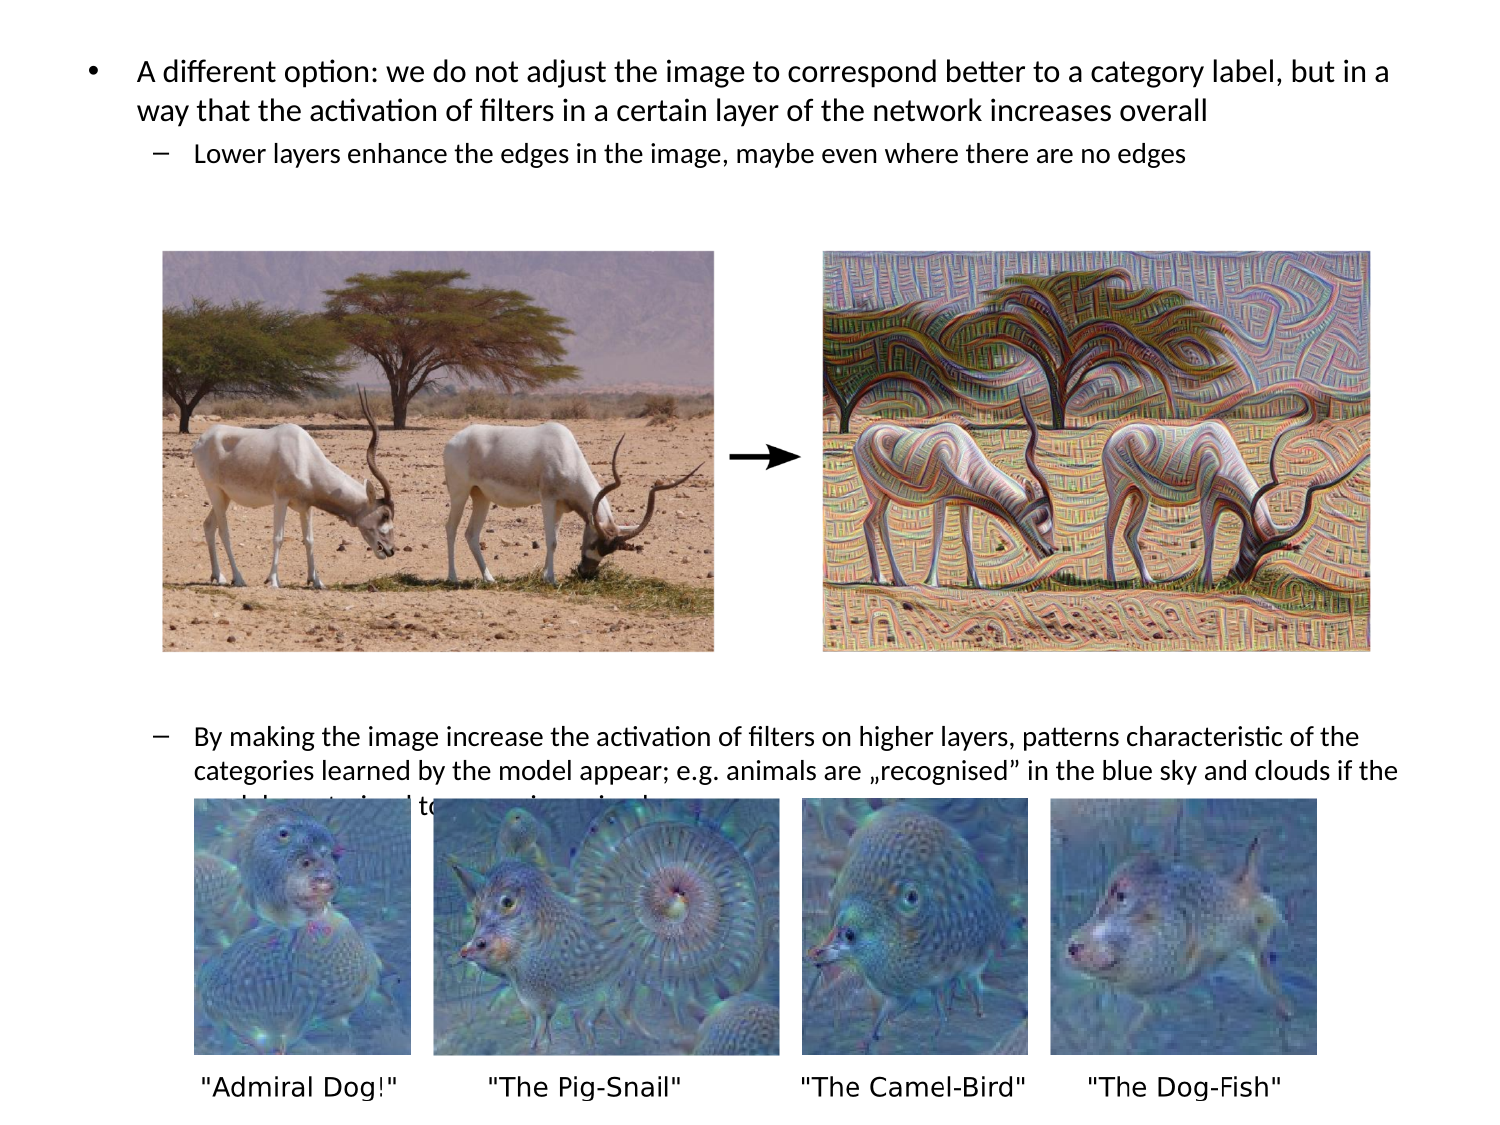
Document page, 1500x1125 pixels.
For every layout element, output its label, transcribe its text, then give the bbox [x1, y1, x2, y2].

list A different option: we do not adjust the image to correspond better to a category label, but in a way that the activation of filters in a certain layer of the network increases overall Lower layers enhance the edges in the image, maybe even where there are no edges By making the image increase the activation of filters on higher layers, patterns characteristic of the categories learned by the model appear; e.g. animals are „recognised” in the blue sky and clouds if the model was trained to recognise animals [72, 42, 1423, 835]
picture [159, 243, 1377, 654]
picture [194, 798, 1318, 1101]
